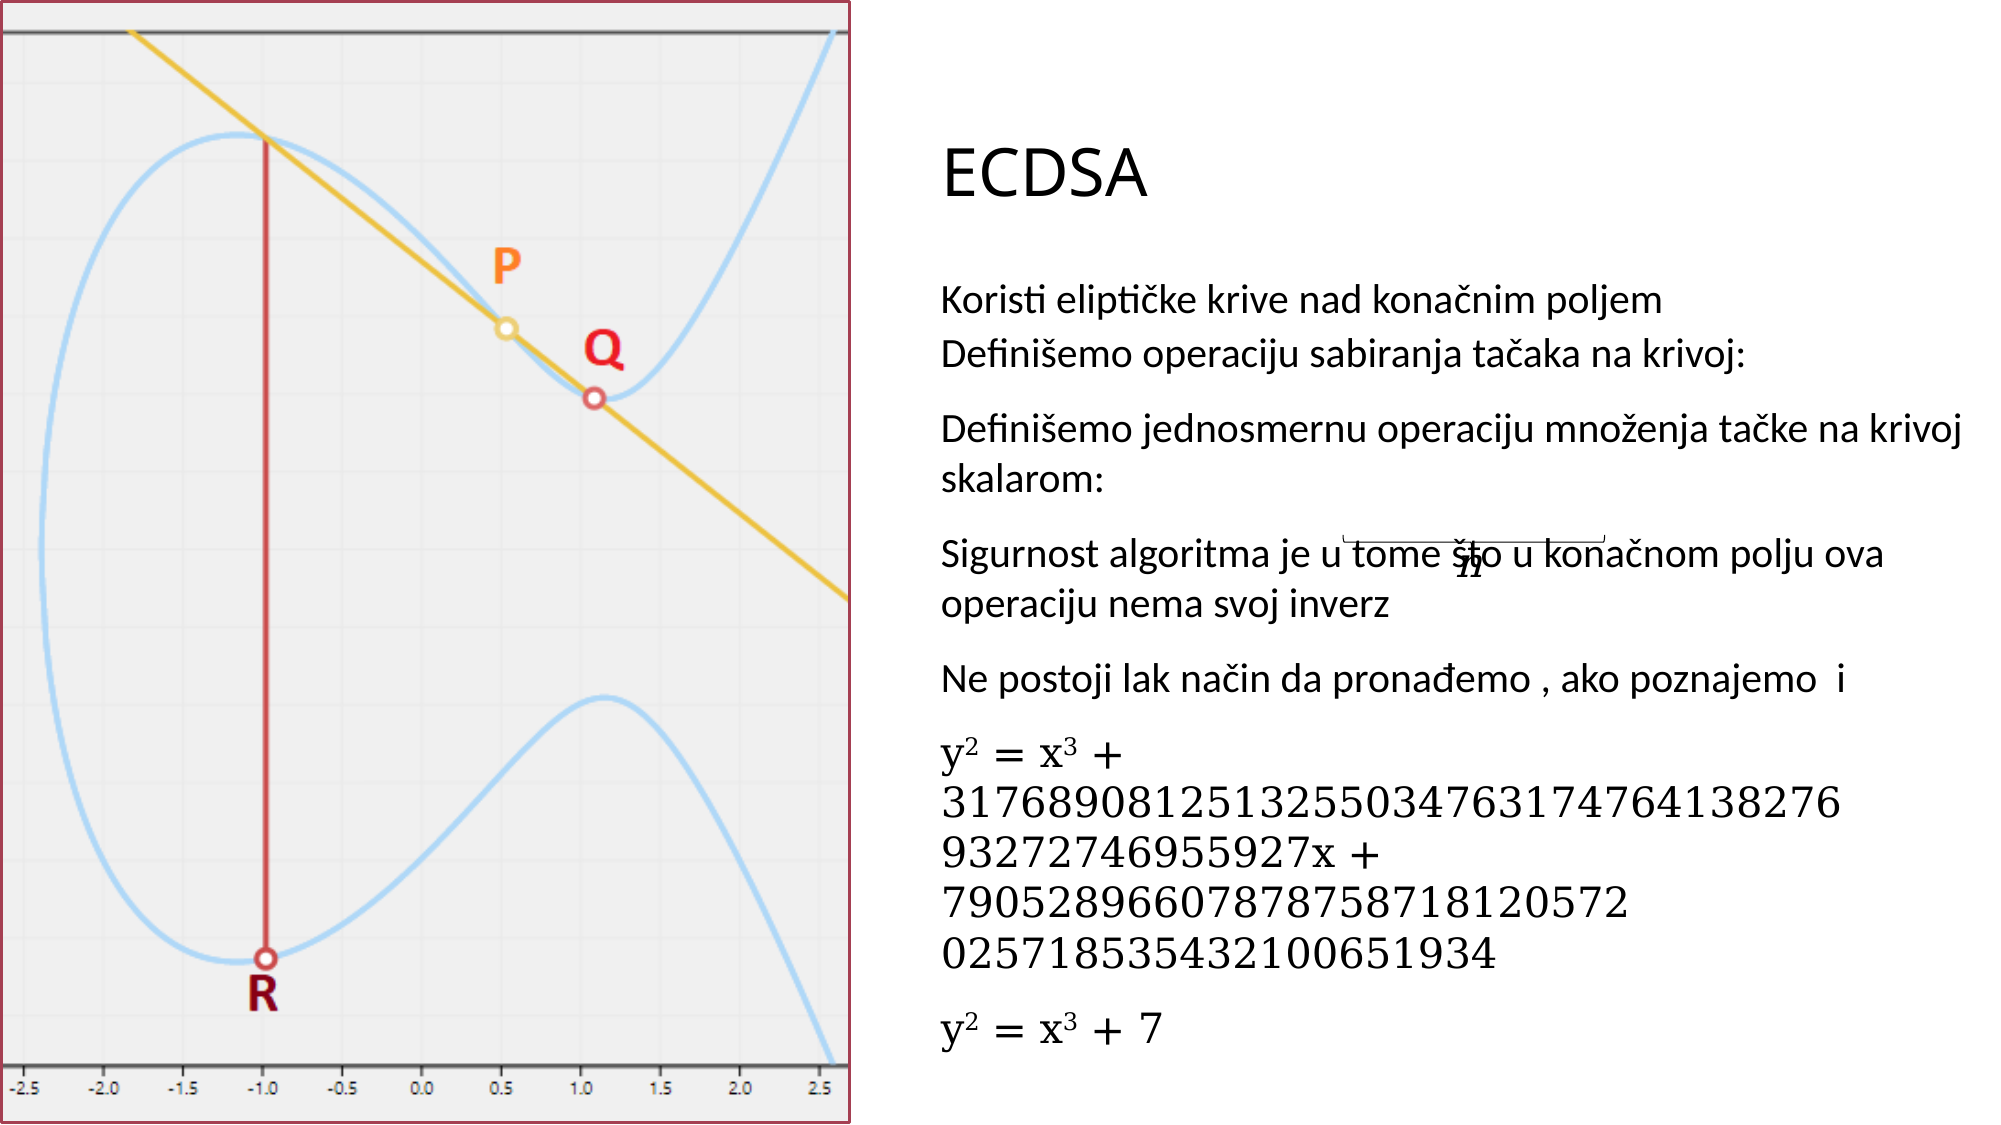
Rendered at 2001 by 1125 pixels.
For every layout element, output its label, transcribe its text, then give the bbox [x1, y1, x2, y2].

picture [3, 3, 849, 1122]
text_box ECDSA [926, 122, 1814, 217]
text_box [1342, 534, 1606, 550]
text_box n [1440, 543, 1497, 593]
text_box n [1440, 527, 1497, 534]
